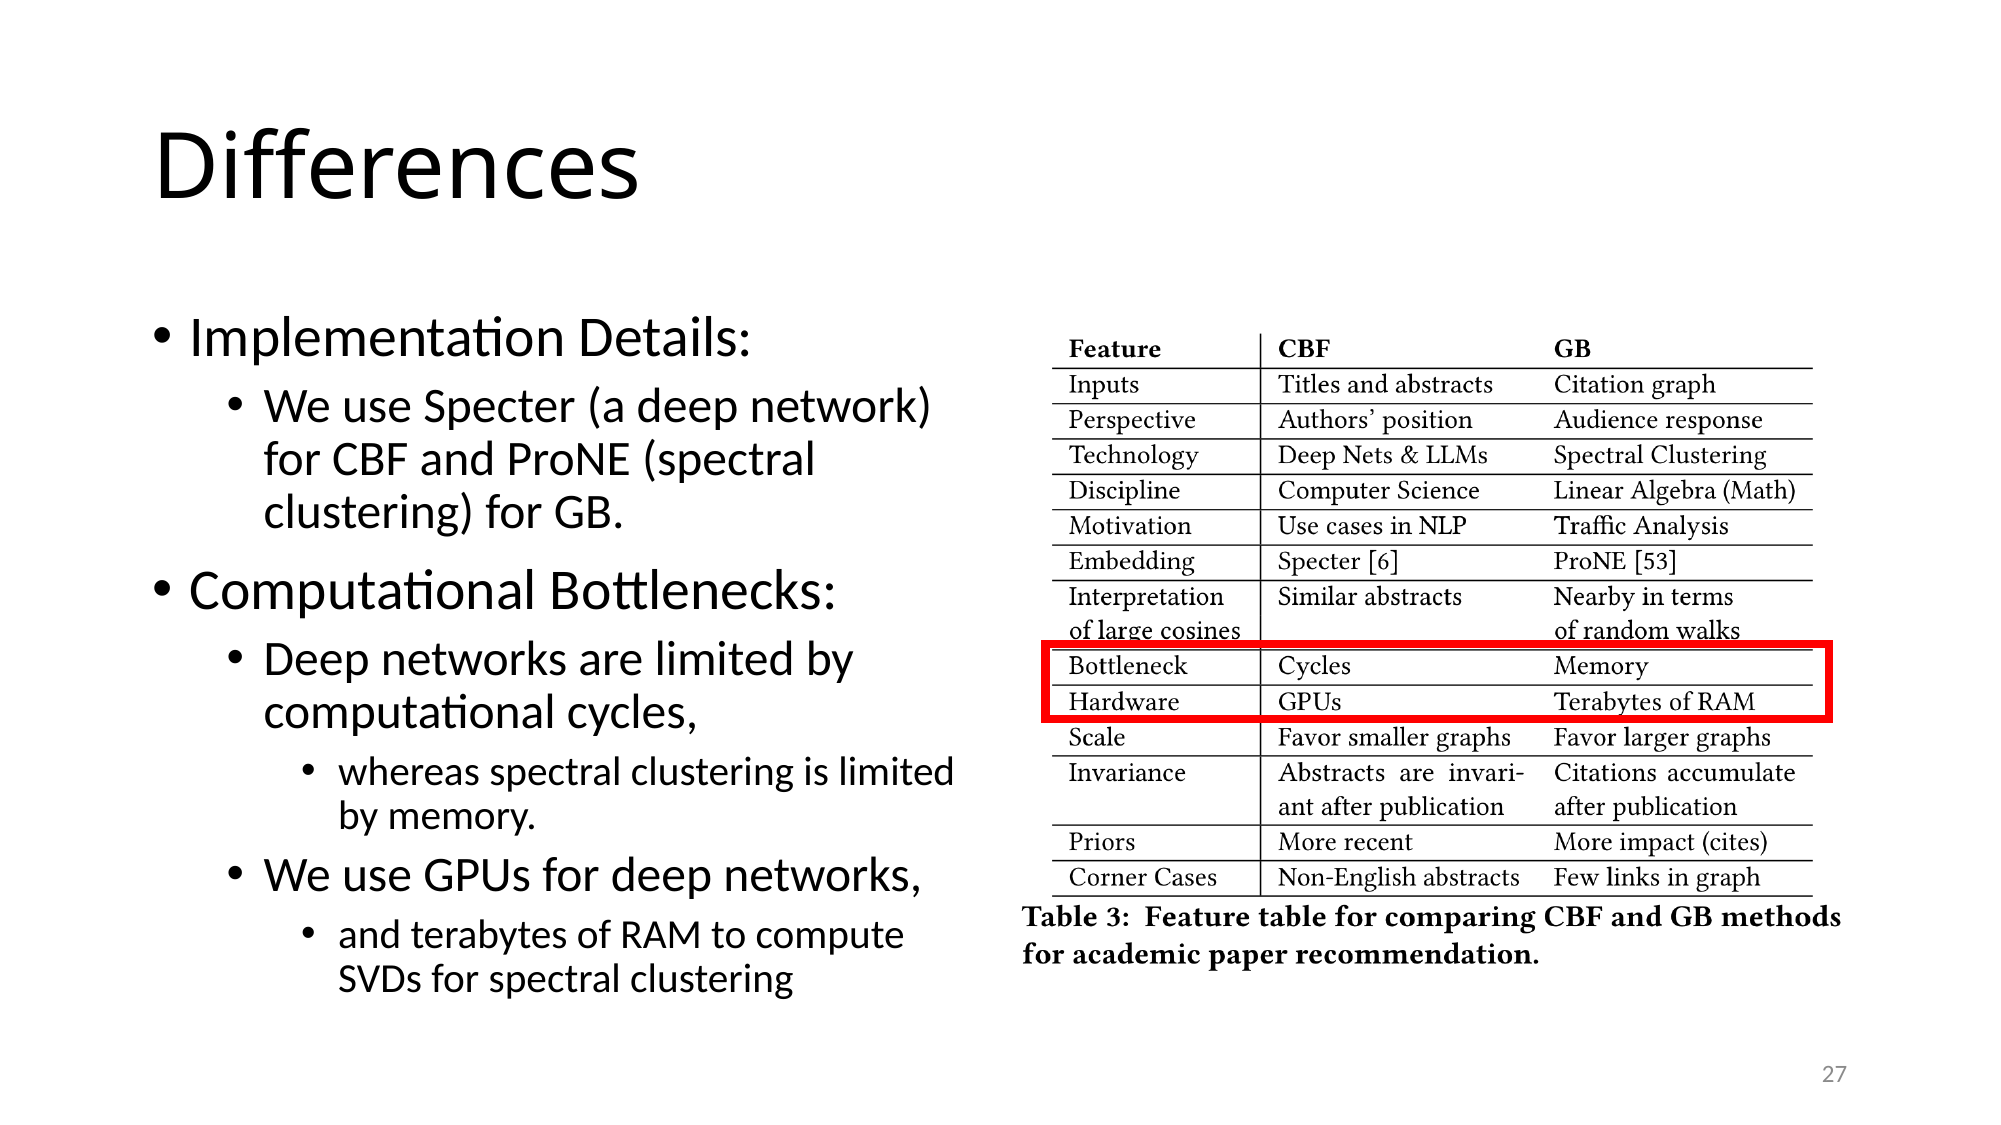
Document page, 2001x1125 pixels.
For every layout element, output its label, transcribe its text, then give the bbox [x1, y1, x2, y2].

title Differences [137, 59, 1863, 278]
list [1012, 309, 1863, 1004]
list Implementation Details: We use Specter (a deep network) for CBF and ProNE (spectral clustering) for GB. Computational Bottlenecks: Deep networks are limited by computational cycles, whereas spectral clustering is limited by memory. We use GPUs for deep networks, and terabytes of RAM to compute SVDs for spectral clustering [137, 299, 988, 1014]
slide_number 27 [1412, 1042, 1863, 1103]
